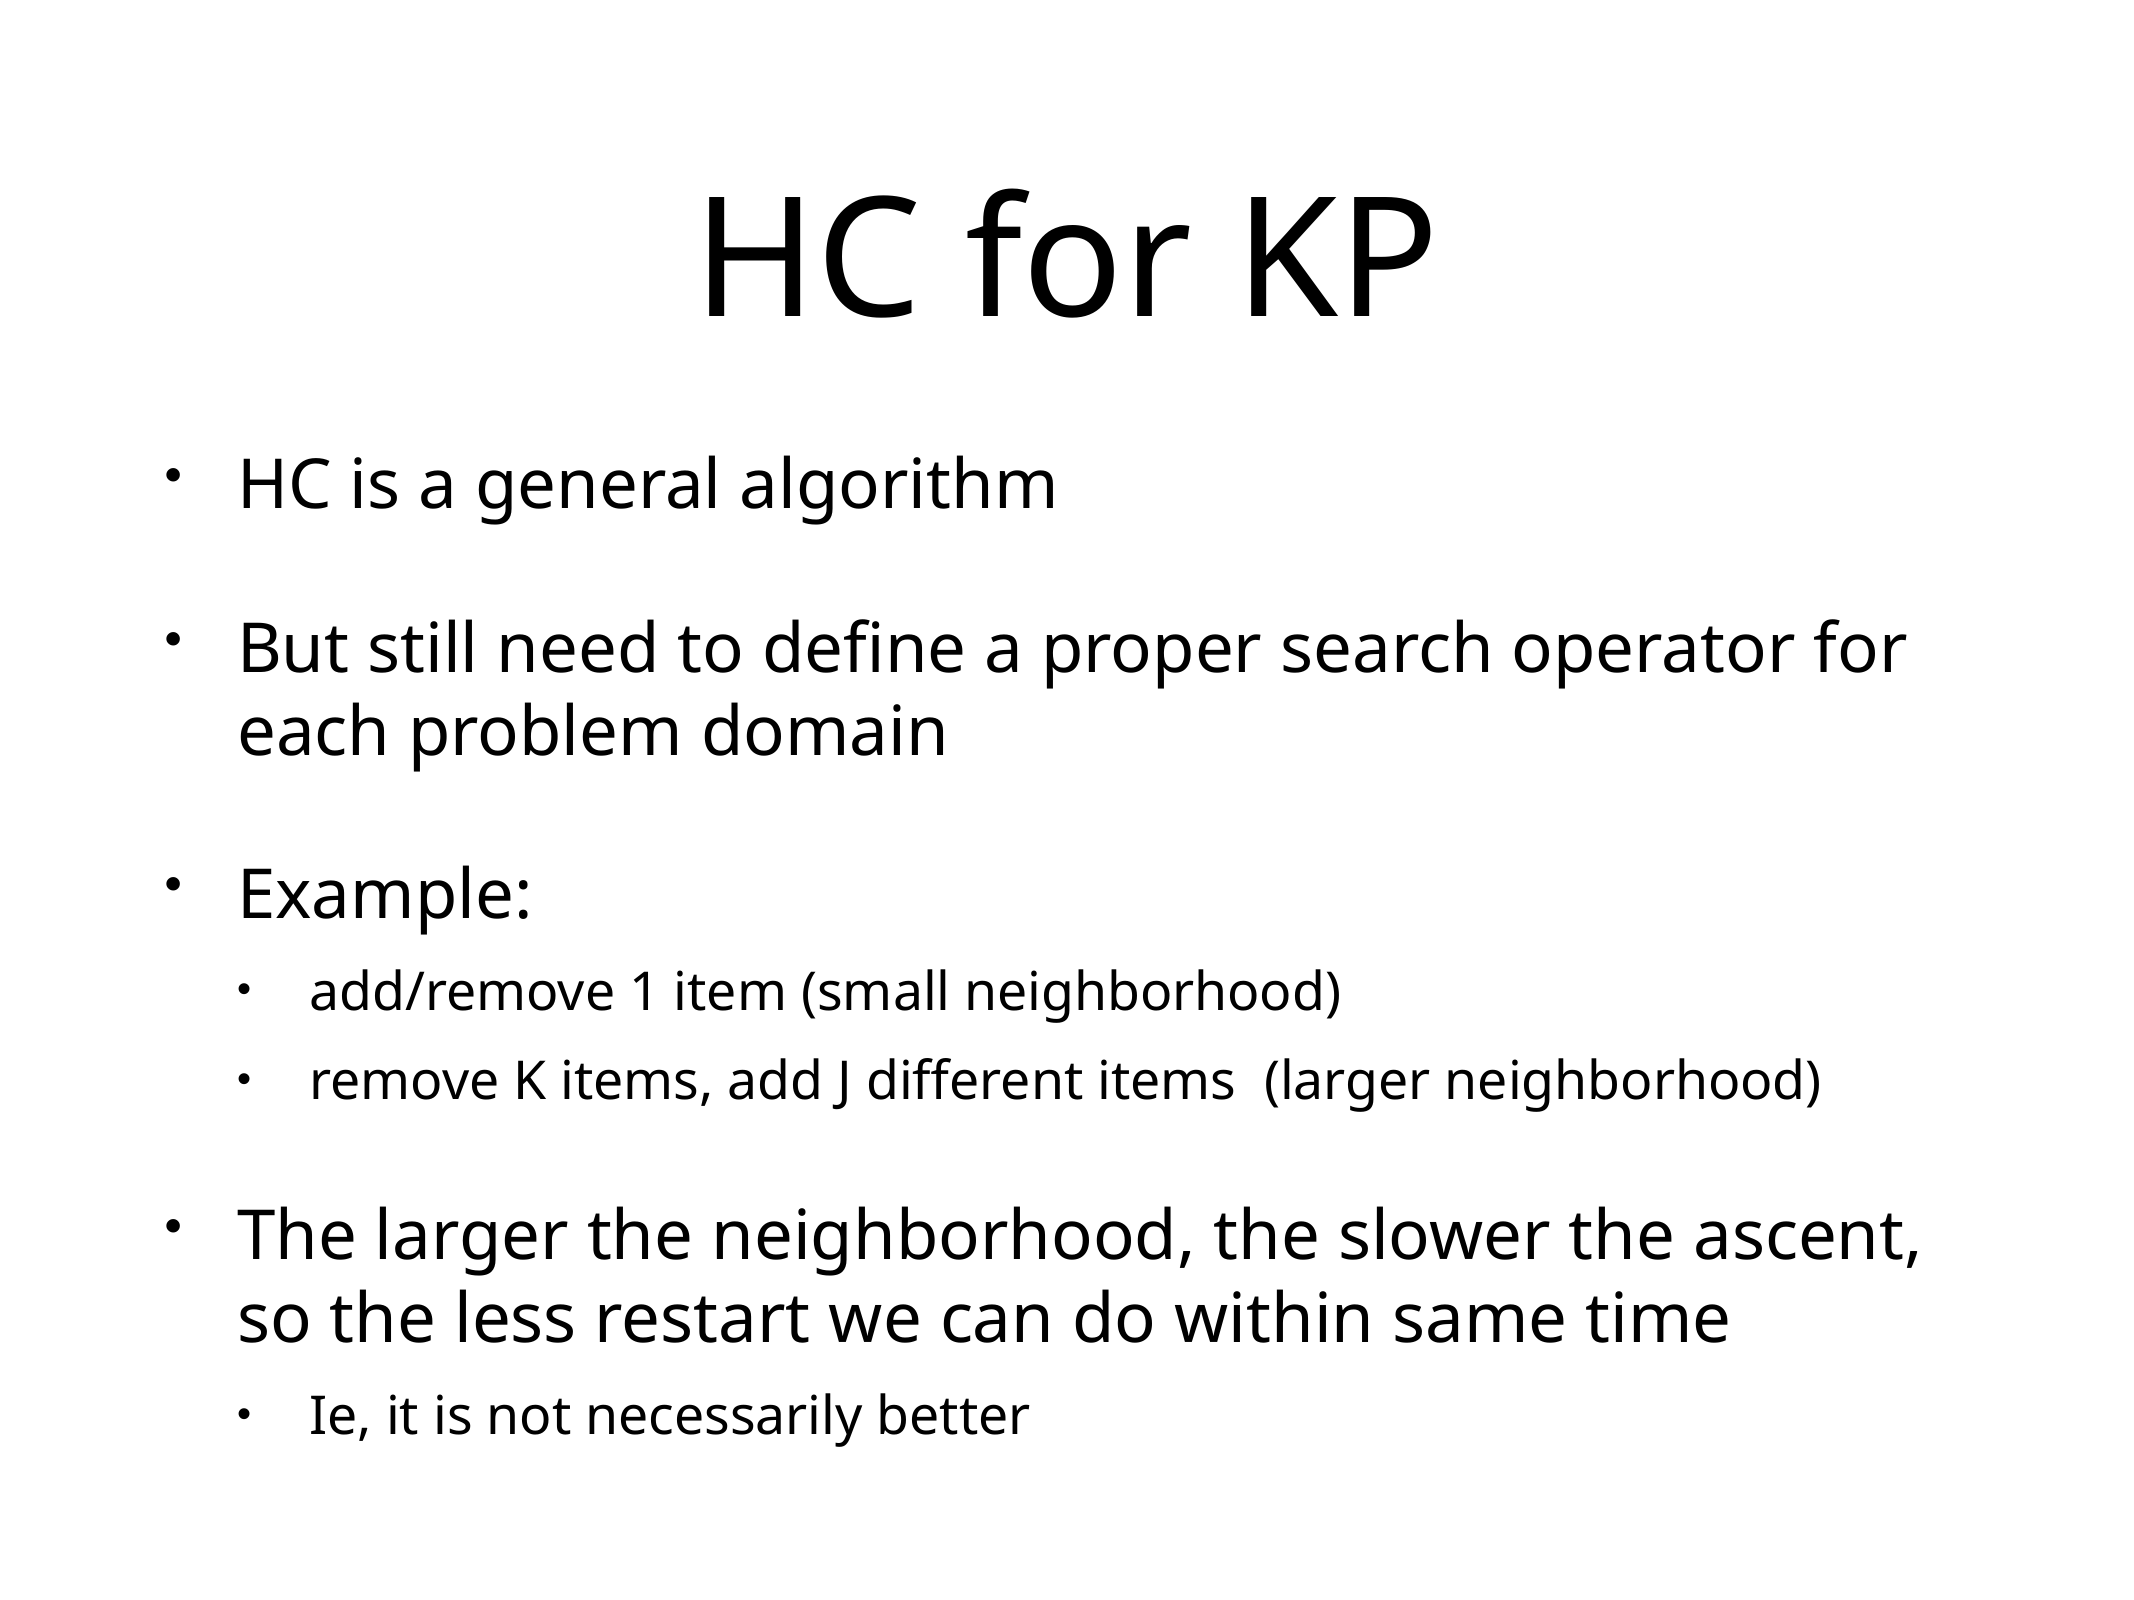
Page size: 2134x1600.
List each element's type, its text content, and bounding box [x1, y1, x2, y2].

title HC for KP [155, 72, 1978, 426]
list HC is a general algorithm But still need to define a proper search operator for each problem domain Example: add/remove 1 item (small neighborhood) remove K items, add J different items (larger neighborhood) The larger the neighborhood, the slower the ascent, so the less restart we can do within same time Ie, it is not necessarily better [155, 426, 1978, 1459]
